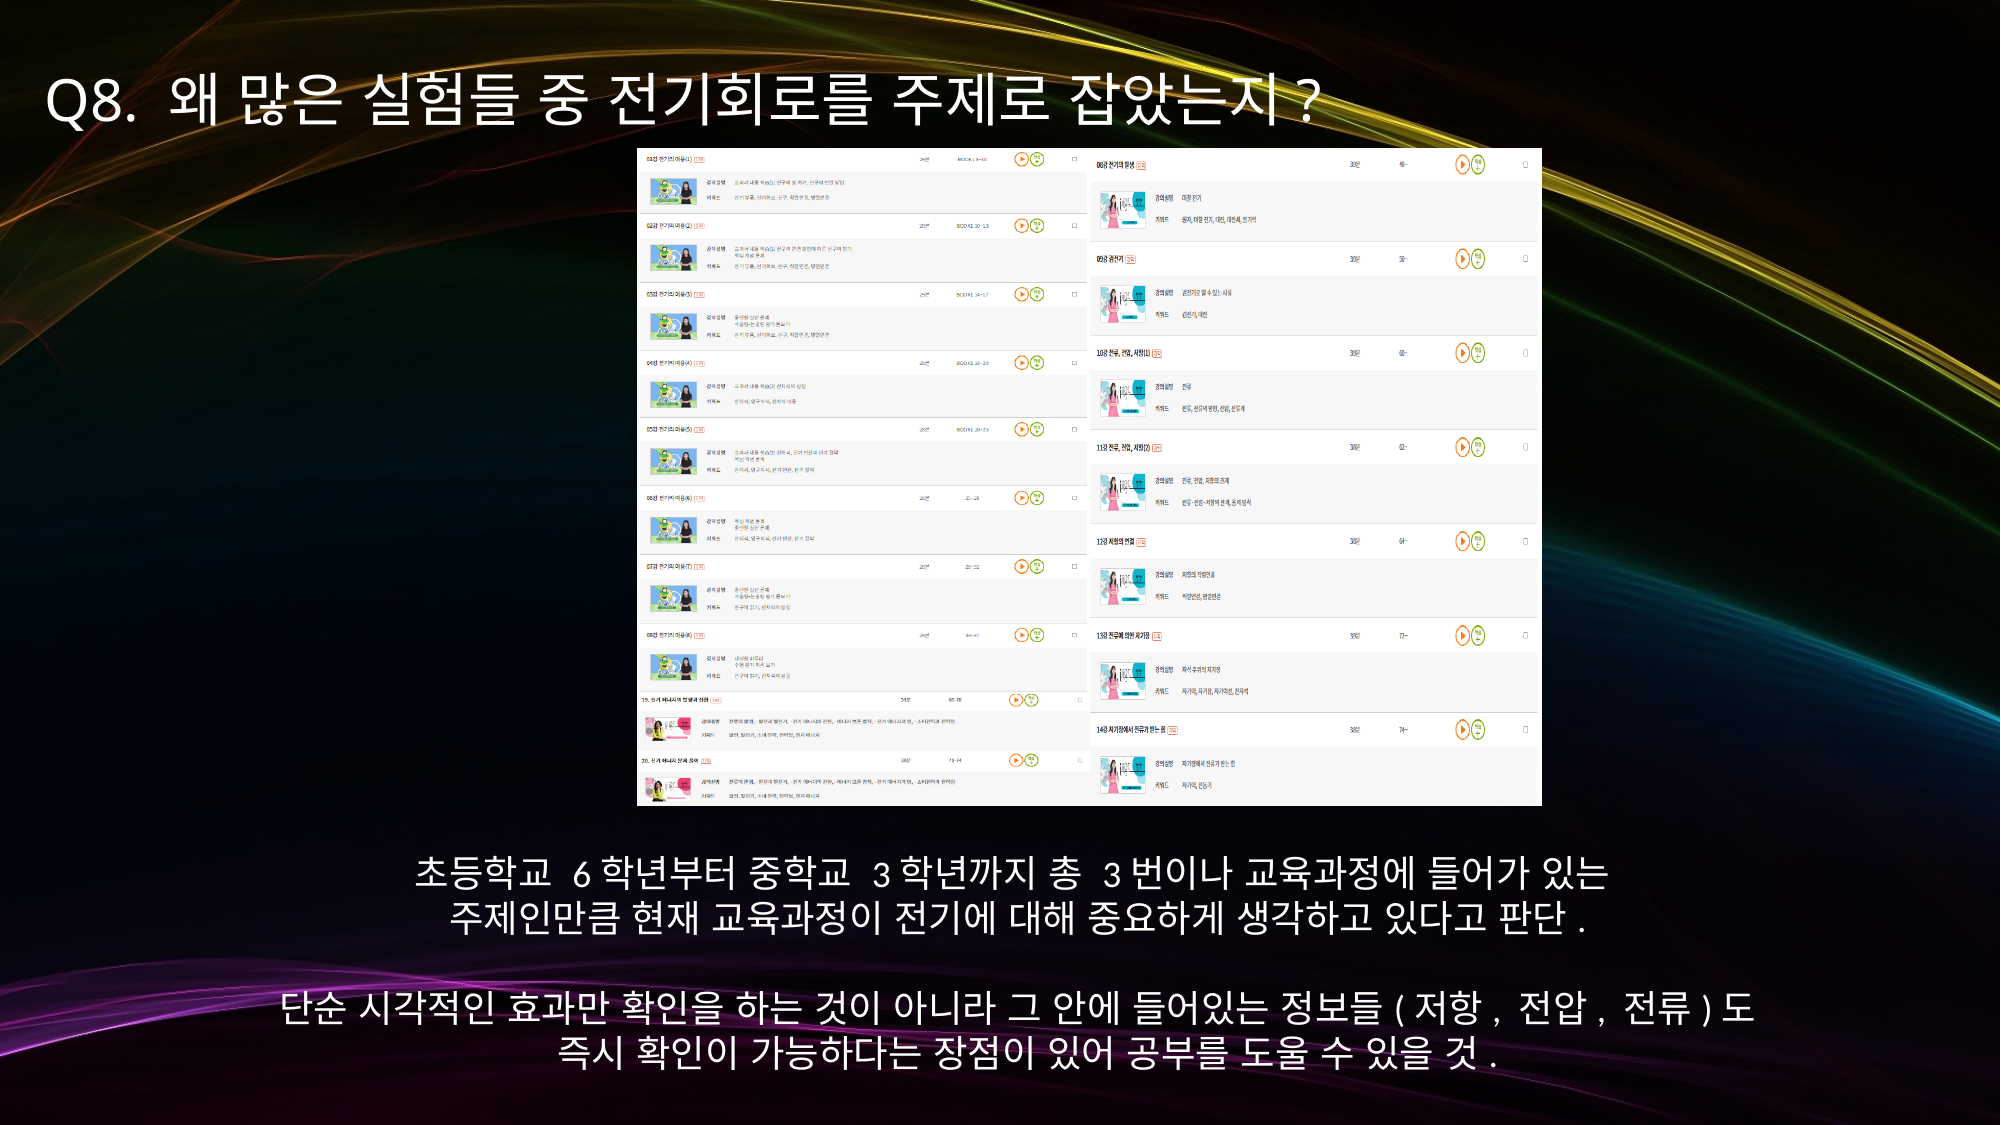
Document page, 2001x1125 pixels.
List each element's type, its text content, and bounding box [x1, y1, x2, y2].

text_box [637, 148, 1542, 806]
picture [0, 0, 2000, 1125]
text_box 초등학교 6학년부터 중학교 3학년까지 총 3번이나 교육과정에 들어가 있는 주제인만큼 현재 교육과정이 전기에 대해 중요하게 생각하고 있다고 판단. 단순 시각적인 효과만 확인을 하는 것이 아니라 그 안에 들어있는 정보들(저항, 전압, 전류)도 즉시 확인이 가능하다는 장점이 있어 공부를 도울 수 있을 것. [77, 843, 1959, 1083]
text_box Q8. 왜 많은 실험들 중 전기회로를 주제로 잡았는지? [29, 56, 1800, 141]
